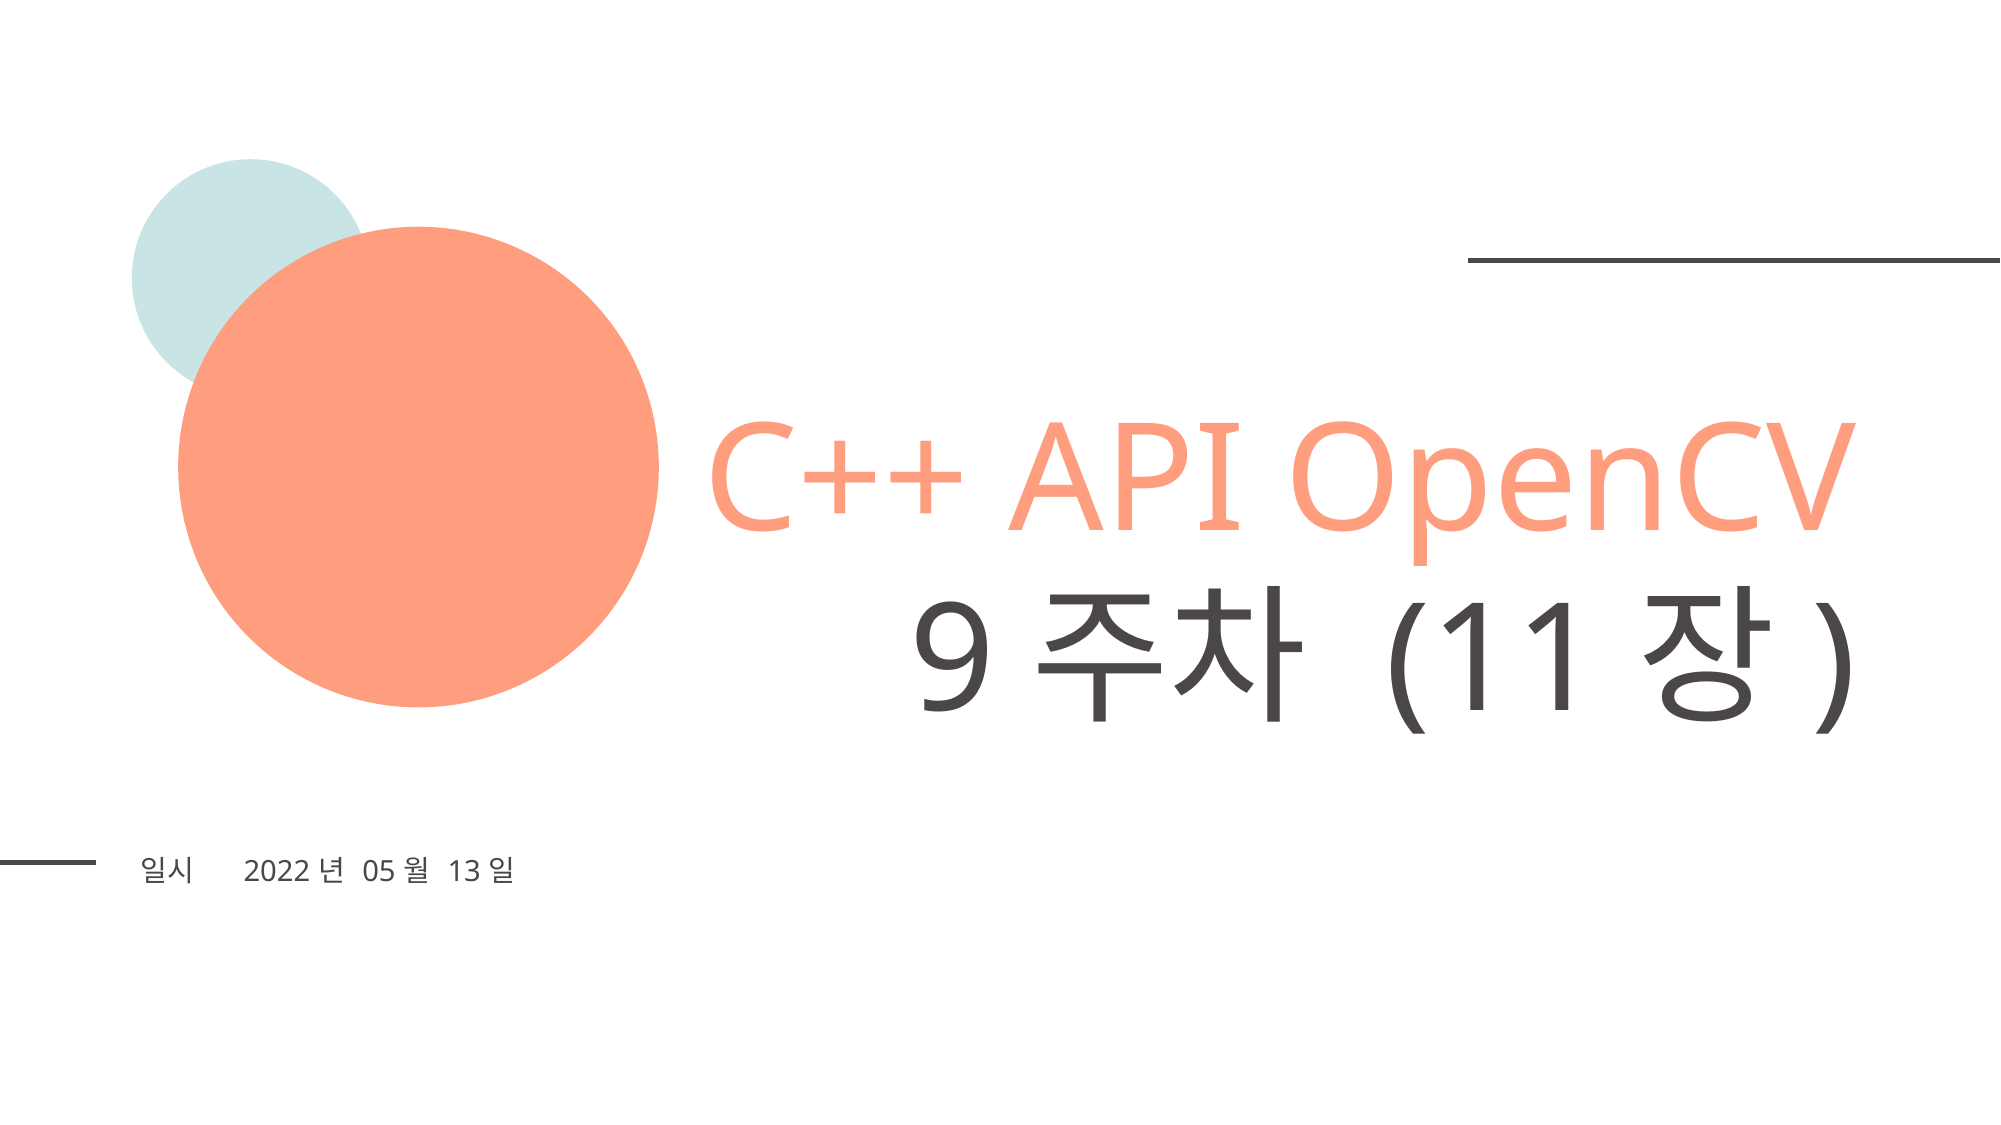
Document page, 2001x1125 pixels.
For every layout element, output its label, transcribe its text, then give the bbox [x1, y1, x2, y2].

table_header 일시 [126, 841, 228, 888]
table_header 2022년 05월 13일 [229, 841, 846, 888]
text_box C++ API OpenCV 9주차 (11장) [688, 373, 1872, 748]
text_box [131, 159, 659, 708]
